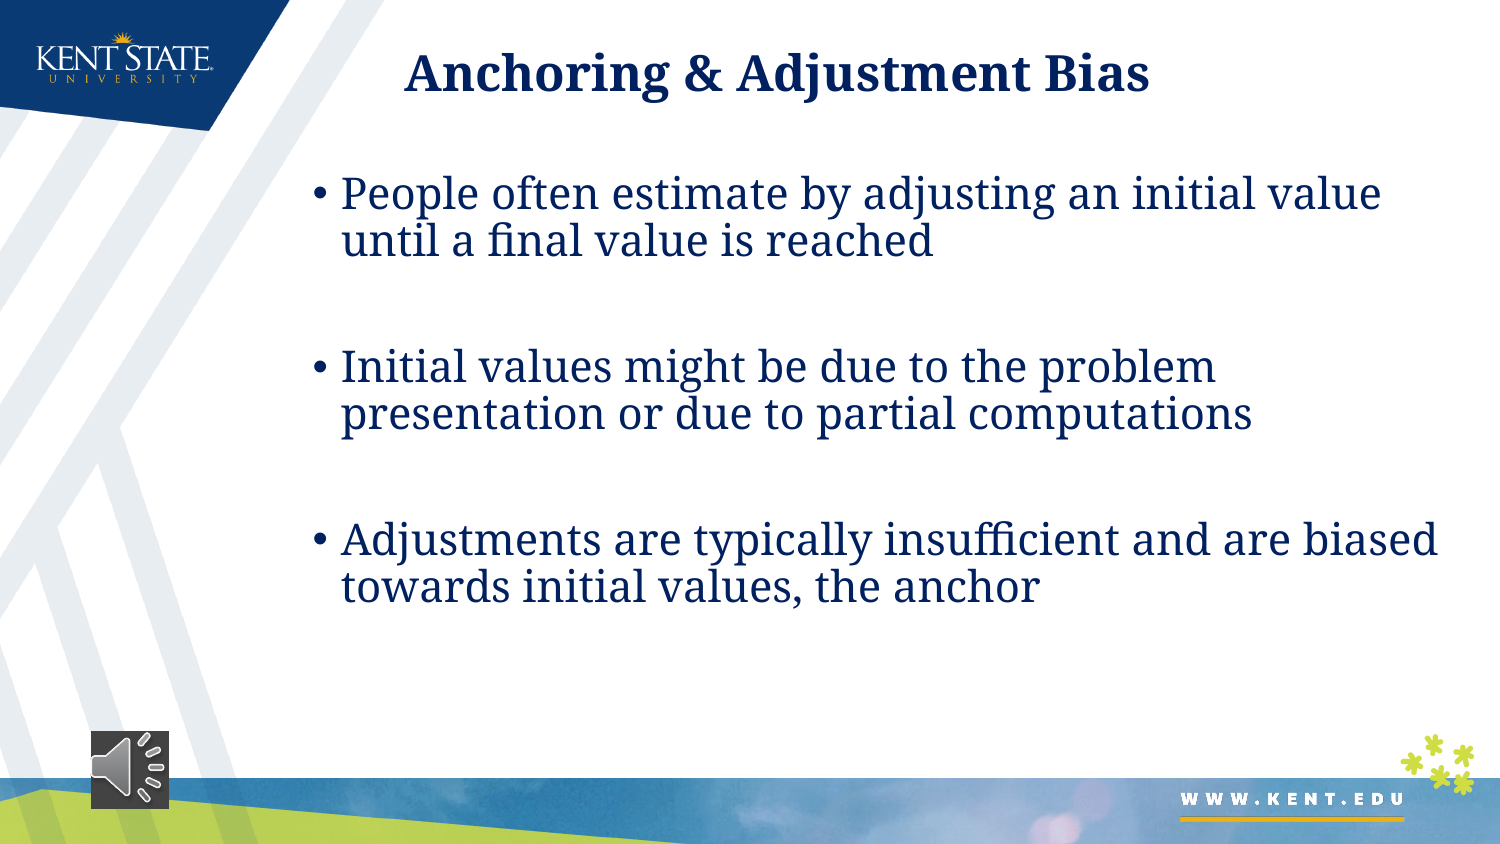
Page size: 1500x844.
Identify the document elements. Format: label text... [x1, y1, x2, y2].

list People often estimate by adjusting an initial value until a final value is reached Initial values might be due to the problem presentation or due to partial computations Adjustments are typically insufficient and are biased towards initial values, the anchor [297, 164, 1456, 735]
picture [0, 0, 1500, 844]
title Anchoring & Adjustment Bias [389, 19, 1239, 132]
